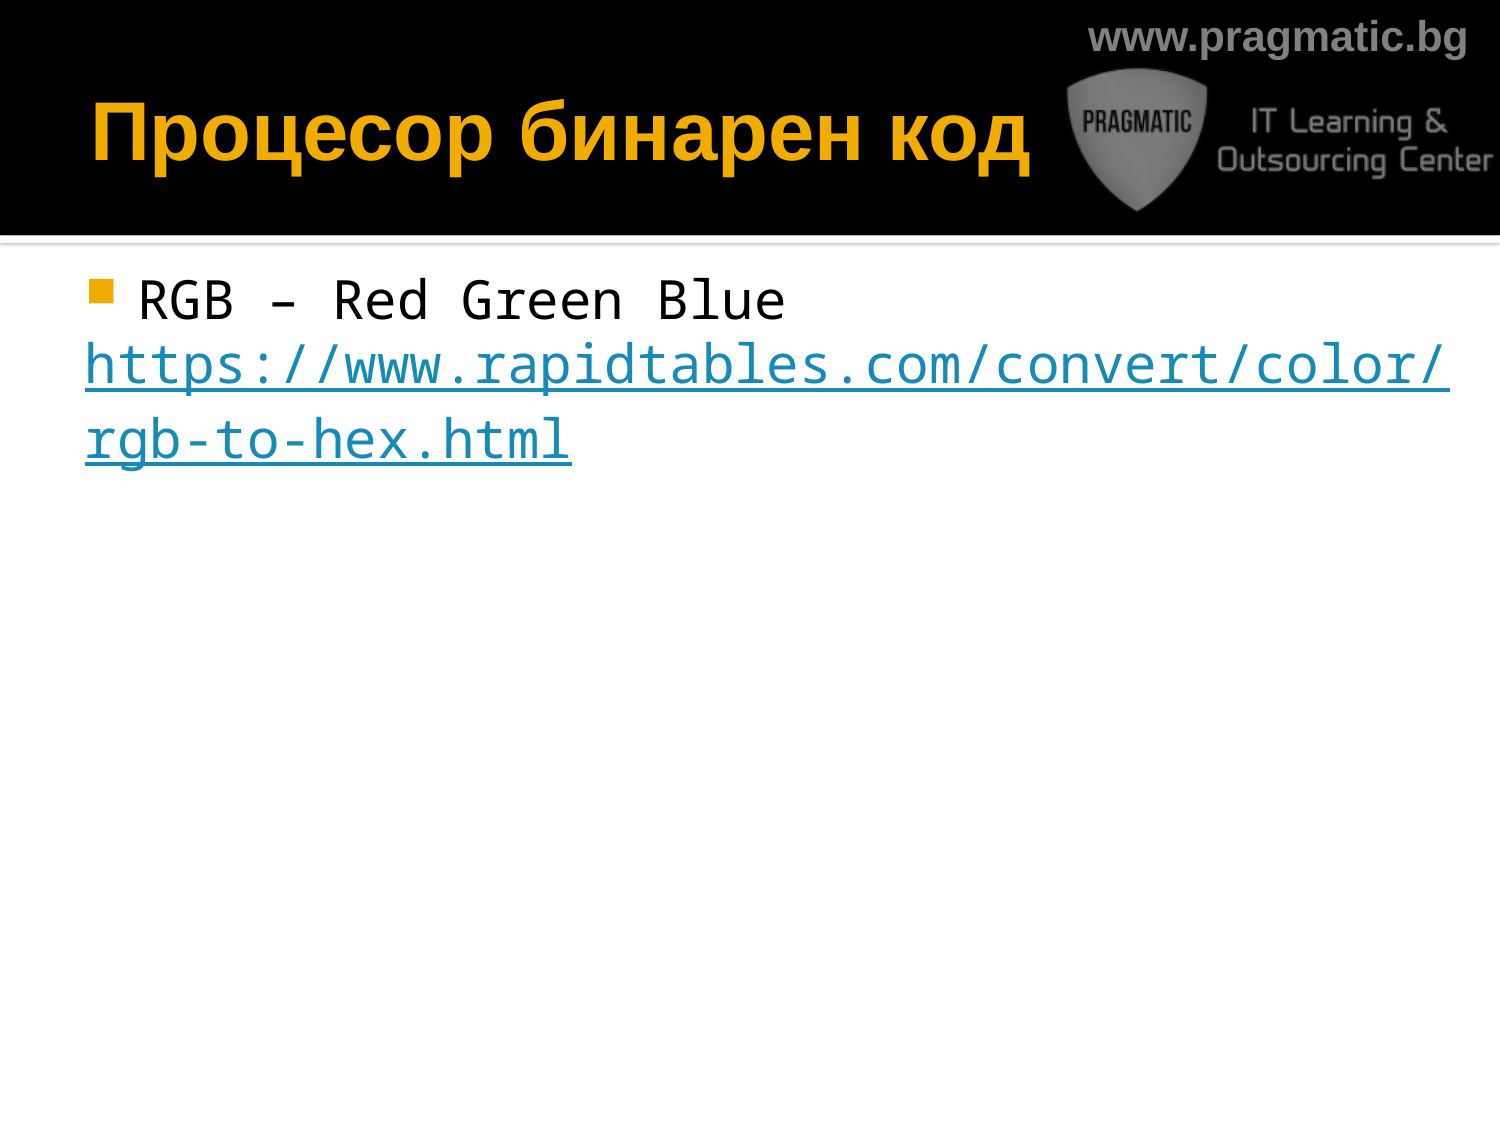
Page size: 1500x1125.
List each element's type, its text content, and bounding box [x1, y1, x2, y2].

title Процесор бинарен код [75, 24, 1063, 231]
picture [1063, 62, 1500, 217]
text_box RGB – Red Green Blue https://www.rapidtables.com/convert/color/rgb-to-hex.html [50, 249, 1500, 1013]
